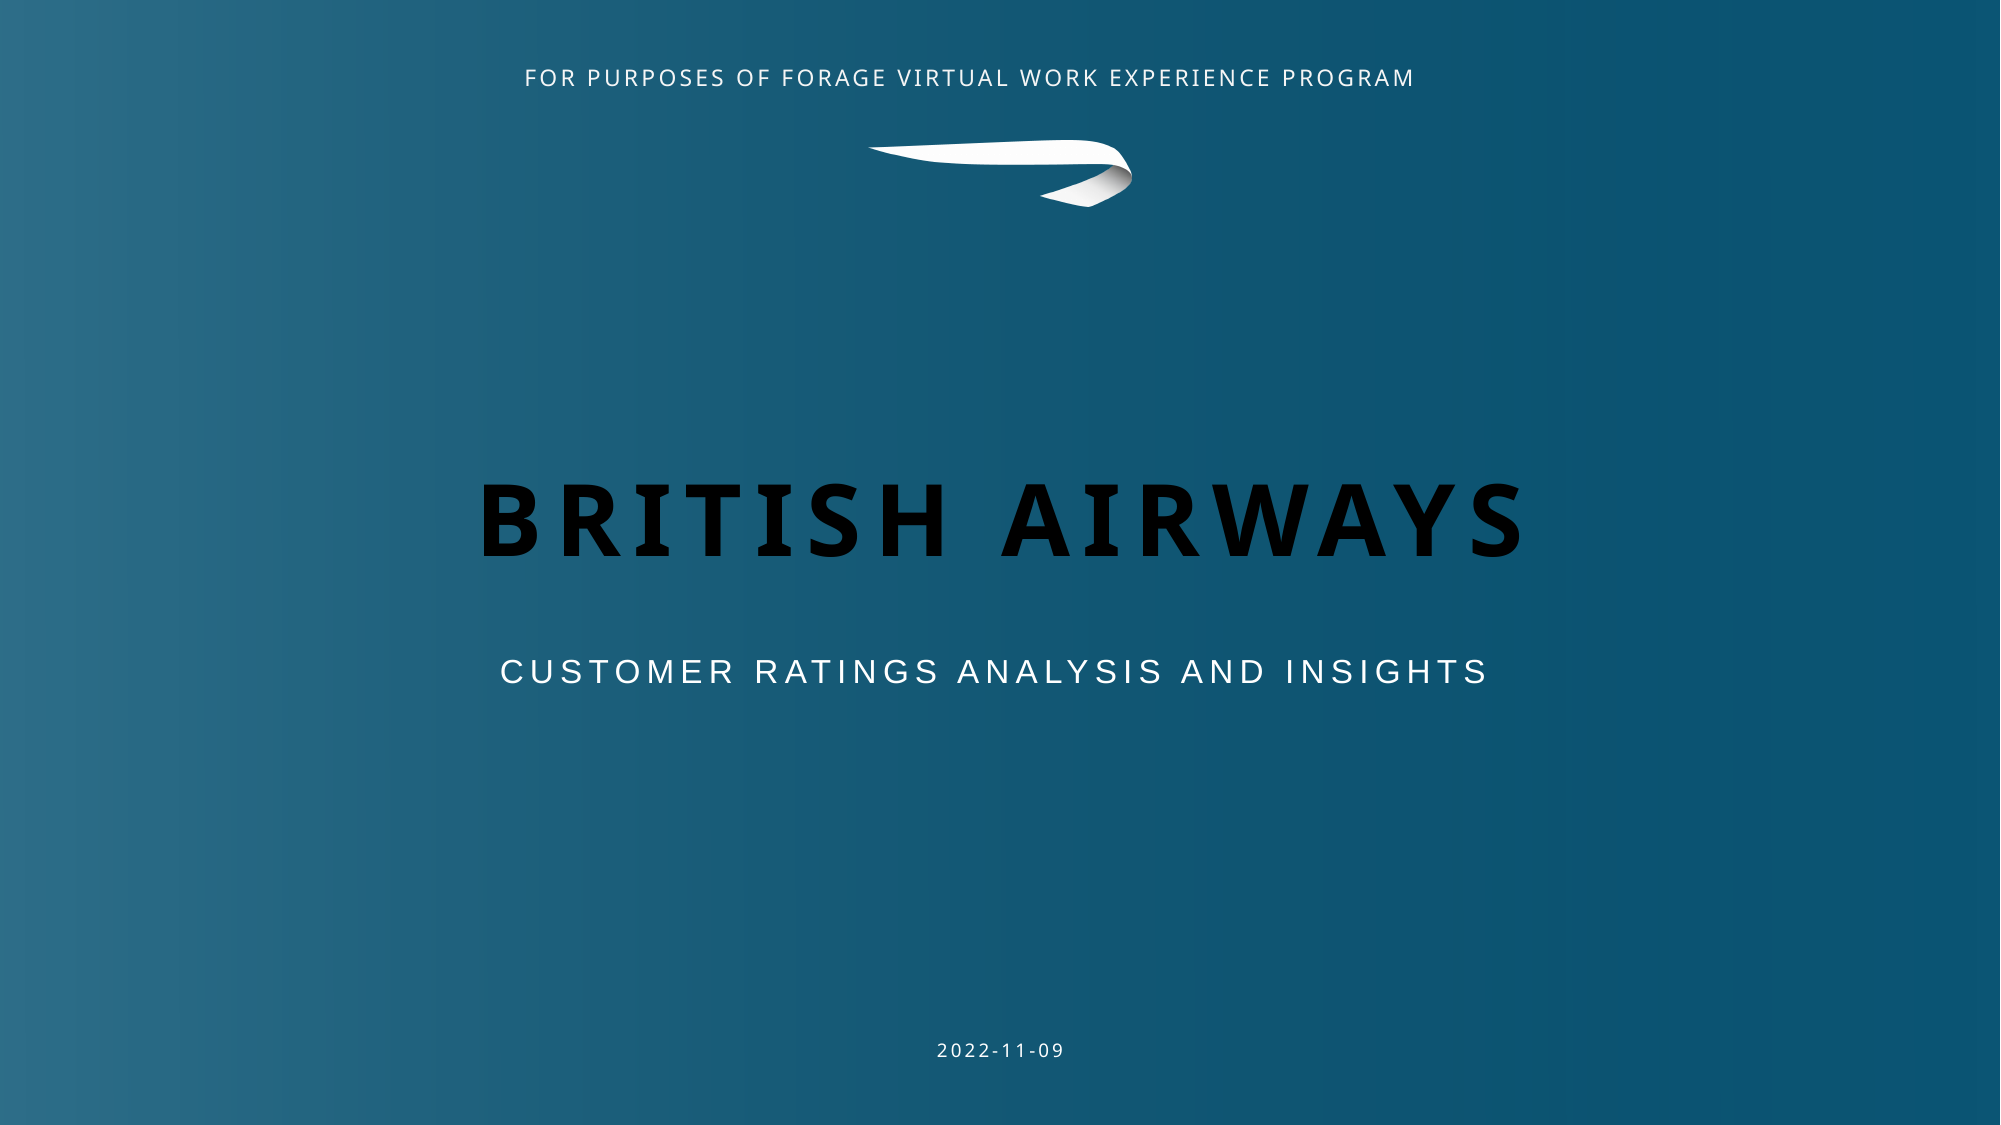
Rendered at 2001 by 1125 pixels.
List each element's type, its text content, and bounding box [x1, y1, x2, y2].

picture [868, 140, 1132, 207]
list 2022-11-09 [249, 1022, 1750, 1068]
subtitle Customer ratings analysis and insights [243, 598, 1744, 742]
title British Airways [456, 328, 1544, 598]
